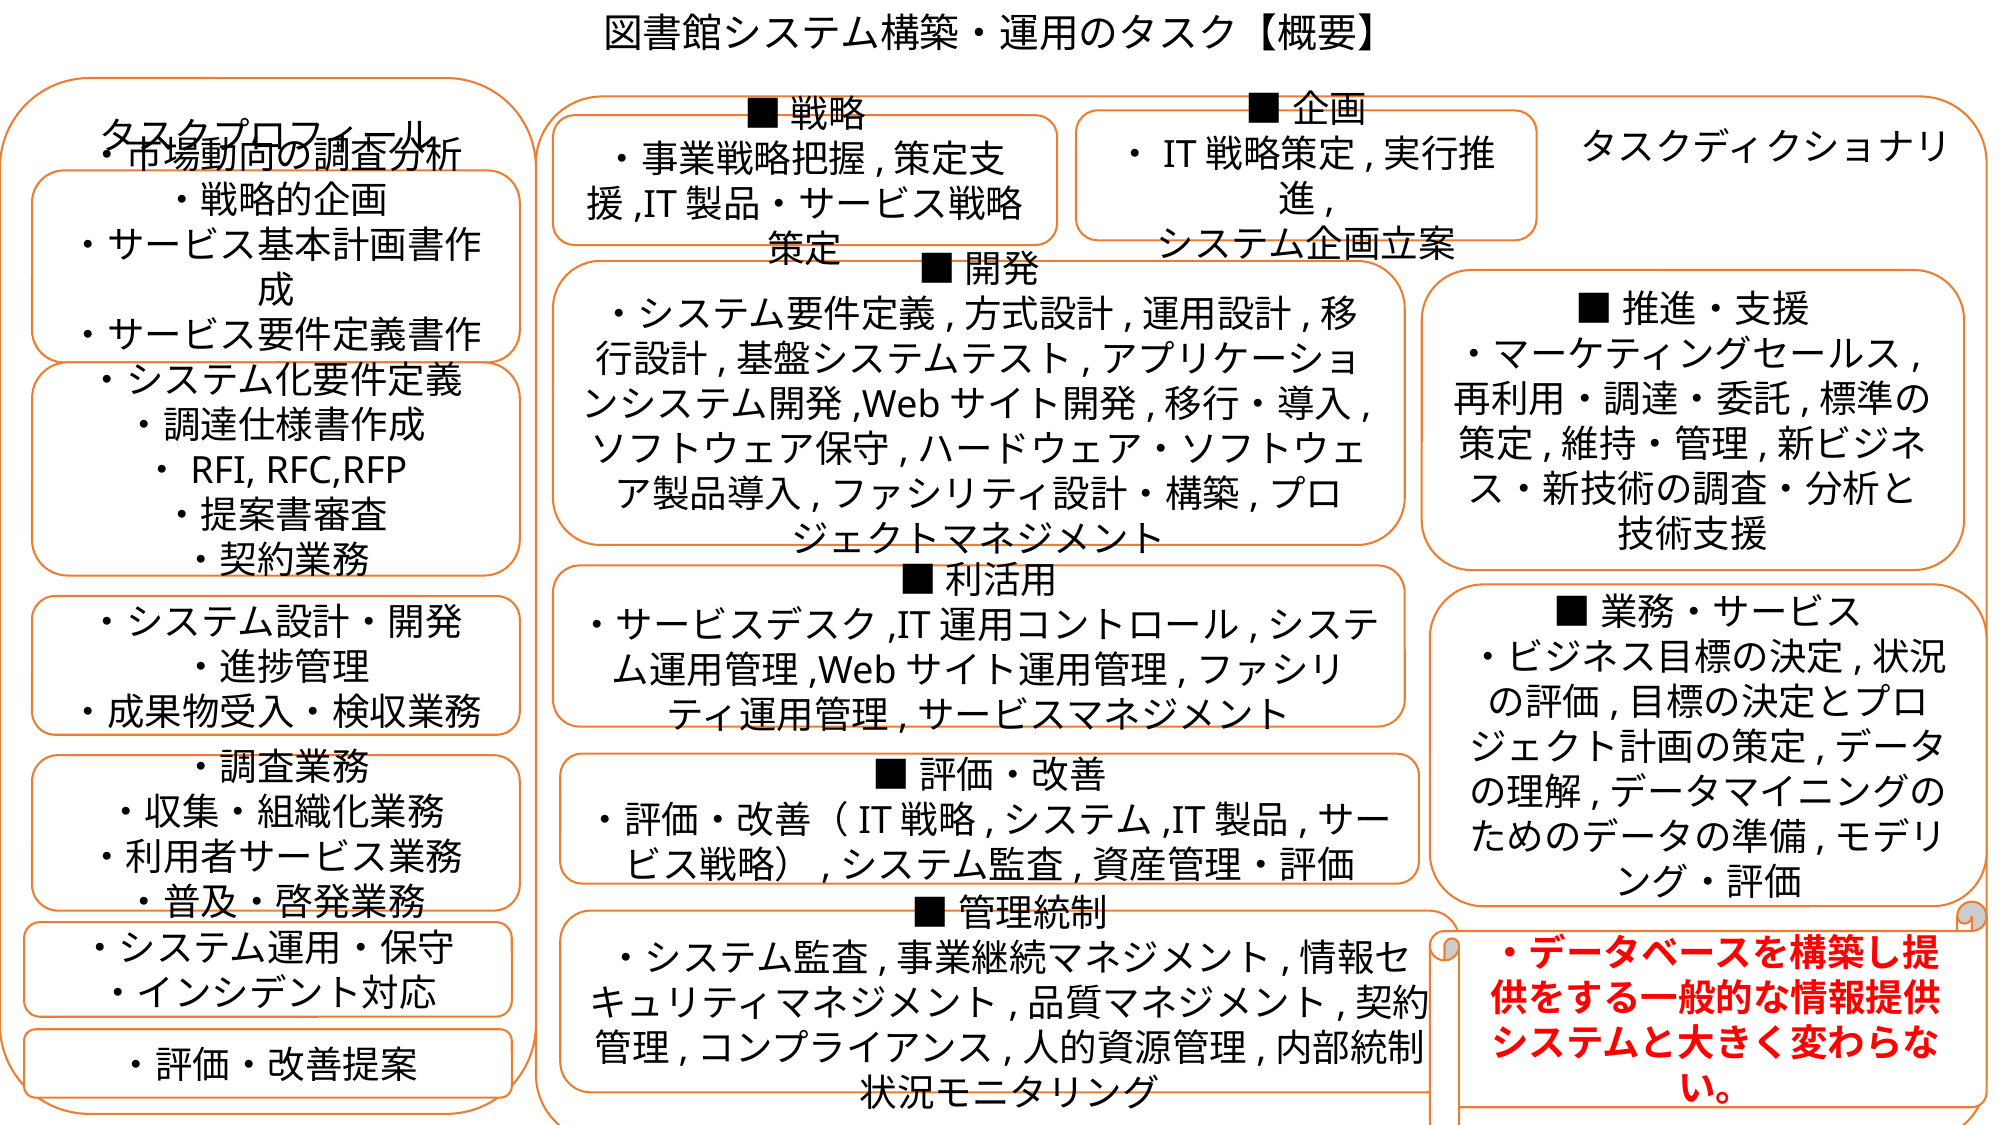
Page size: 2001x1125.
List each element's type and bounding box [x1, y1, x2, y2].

title [13, 5, 1987, 64]
text_box [0, 76, 1988, 1125]
